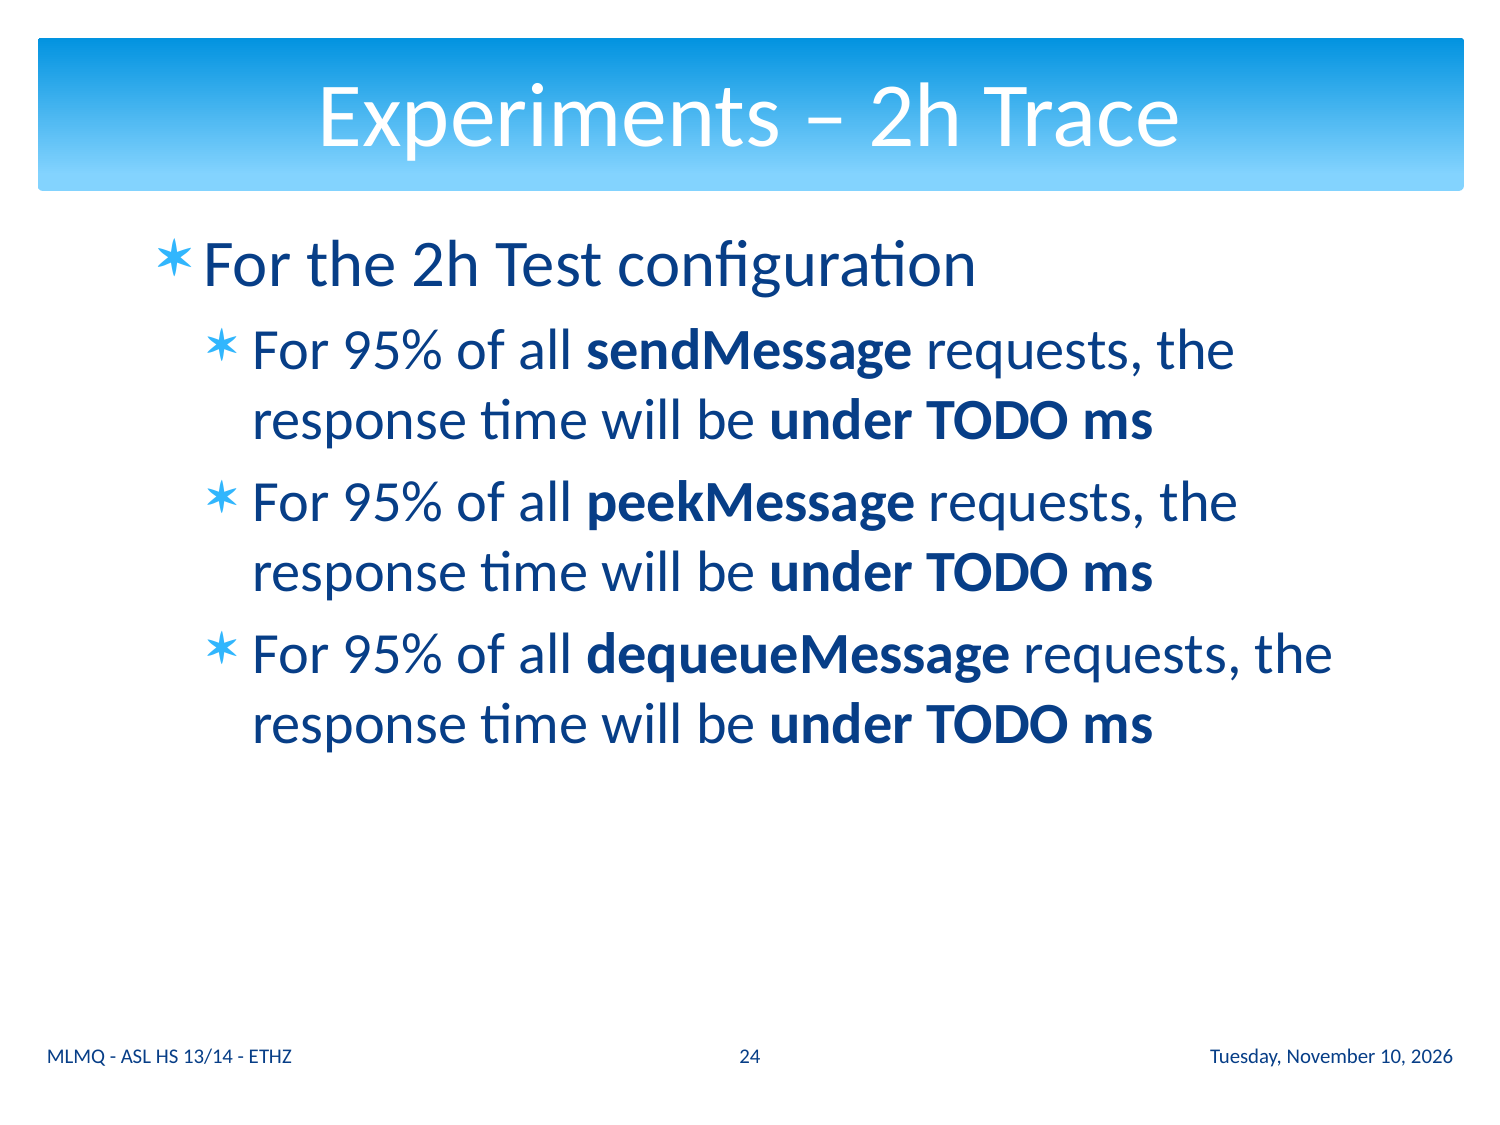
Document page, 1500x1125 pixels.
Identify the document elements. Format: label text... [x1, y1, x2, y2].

list For the 2h Test configuration For 95% of all sendMessage requests, the response time will be under TODO ms For 95% of all peekMessage requests, the response time will be under TODO ms For 95% of all dequeueMessage requests, the response time will be under TODO ms [143, 213, 1359, 1005]
slide_number 24 [654, 1025, 846, 1086]
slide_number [847, 1025, 1469, 1086]
footer MLMQ - ASL HS 13/14 - ETHZ [31, 1025, 653, 1086]
title Experiments – 2h Trace [75, 6, 1425, 213]
